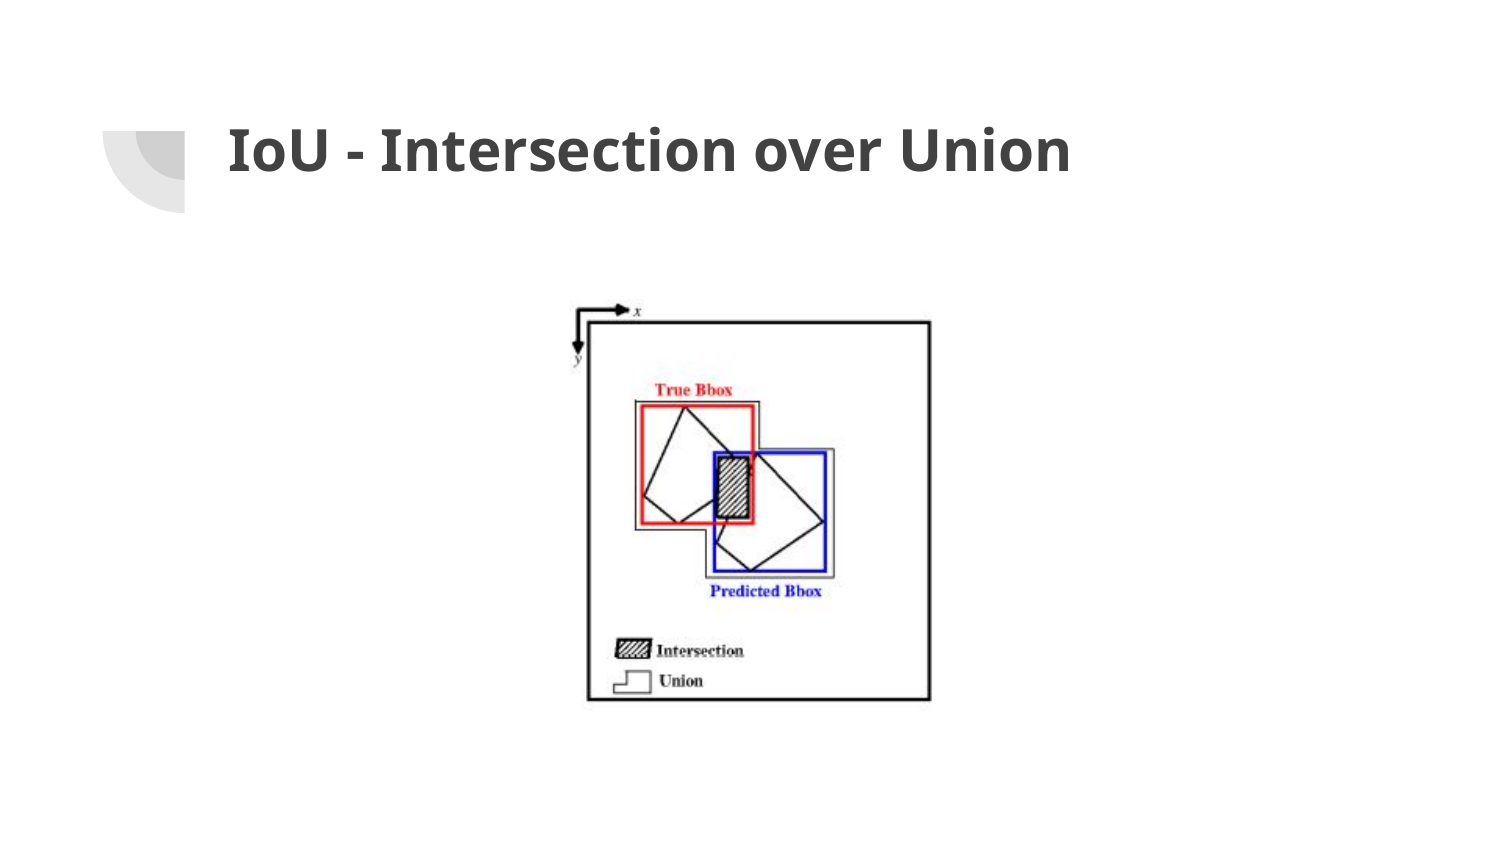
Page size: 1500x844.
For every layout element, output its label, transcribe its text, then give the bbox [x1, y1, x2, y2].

picture [556, 286, 944, 718]
title IoU - Intersection over Union [213, 98, 1368, 263]
